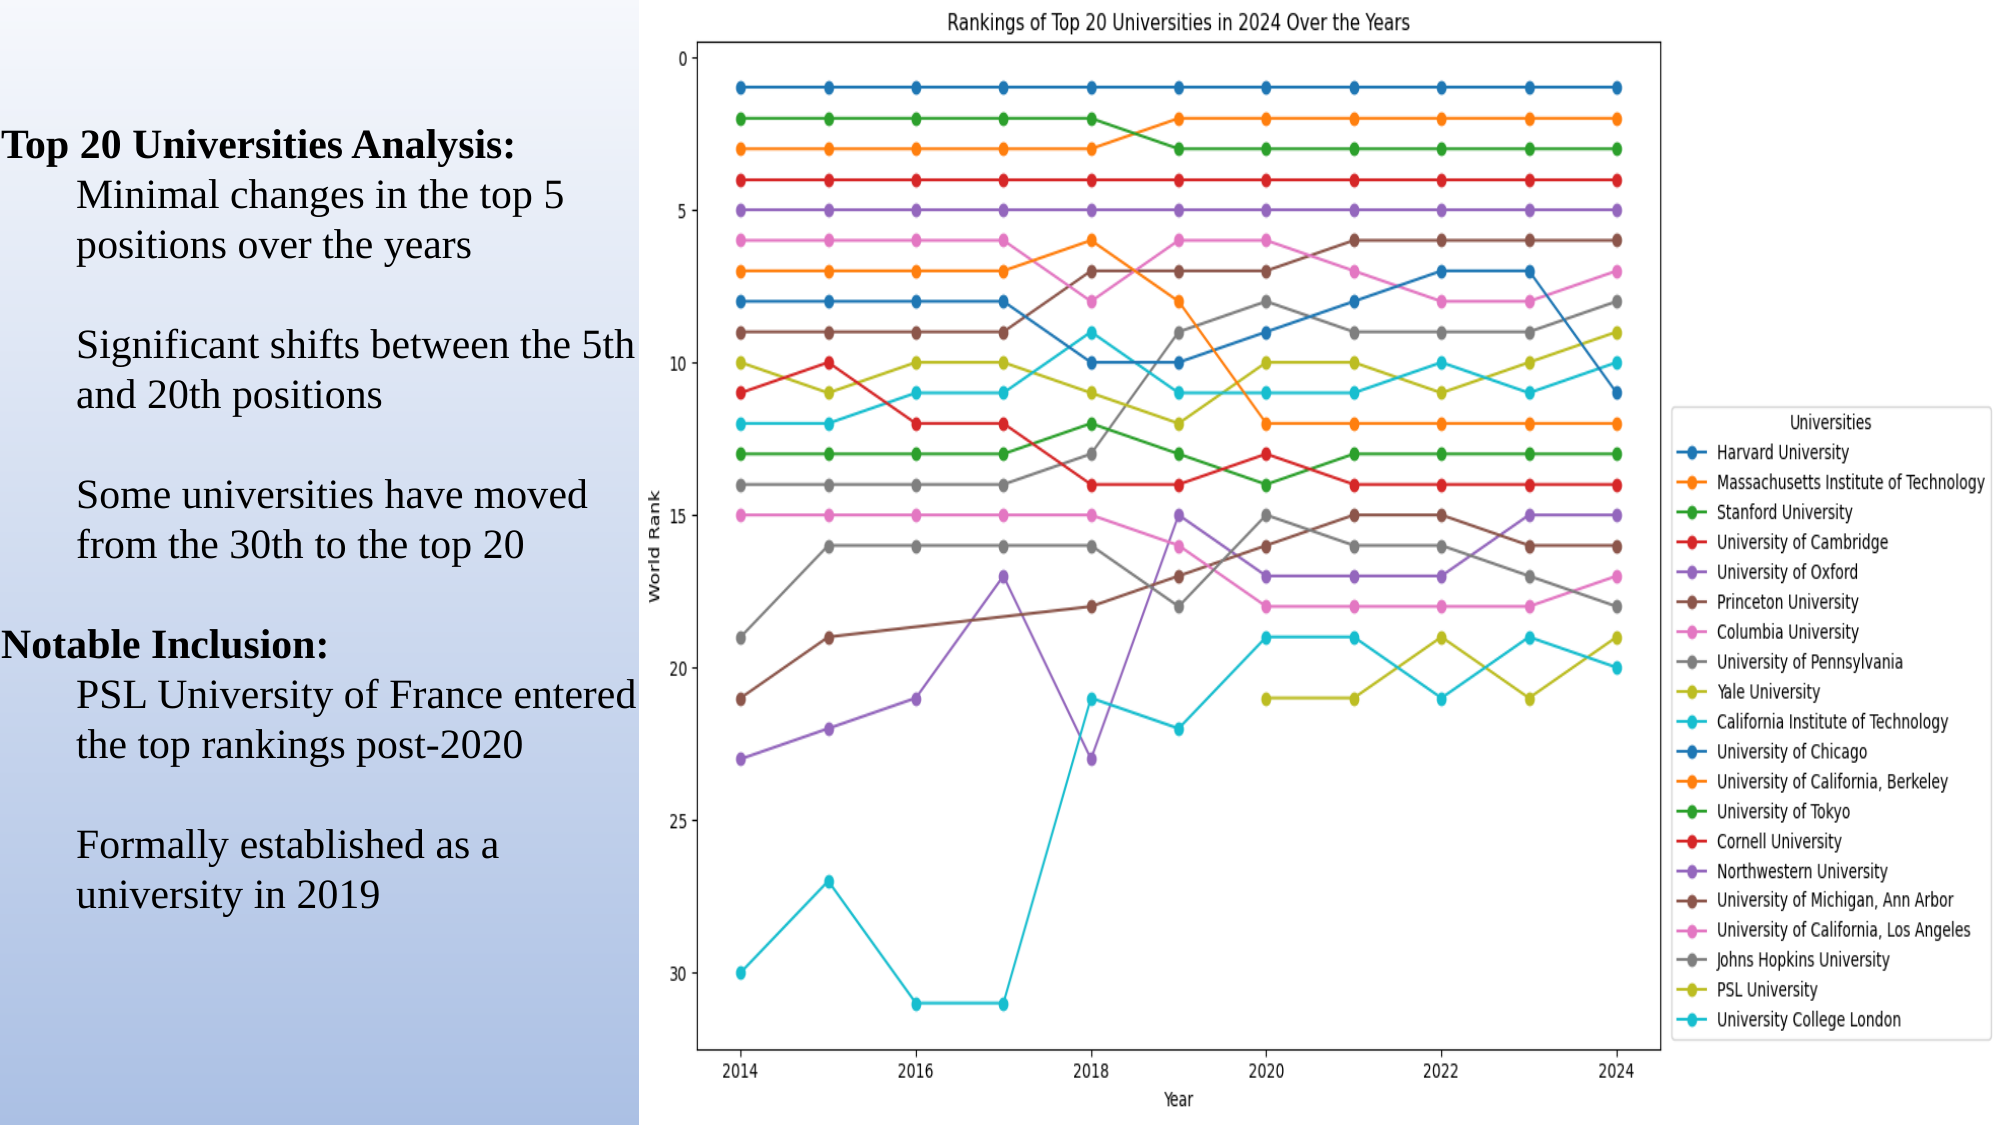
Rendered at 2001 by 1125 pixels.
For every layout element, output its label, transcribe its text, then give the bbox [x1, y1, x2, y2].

text_box Top 20 Universities Analysis: Minimal changes in the top 5 positions over the years Significant shifts between the 5th and 20th positions Some universities have moved from the 30th to the top 20 Notable Inclusion: PSL University of France entered the top rankings post-2020 Formally established as a university in 2019 [0, 109, 639, 975]
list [639, 0, 2000, 1125]
